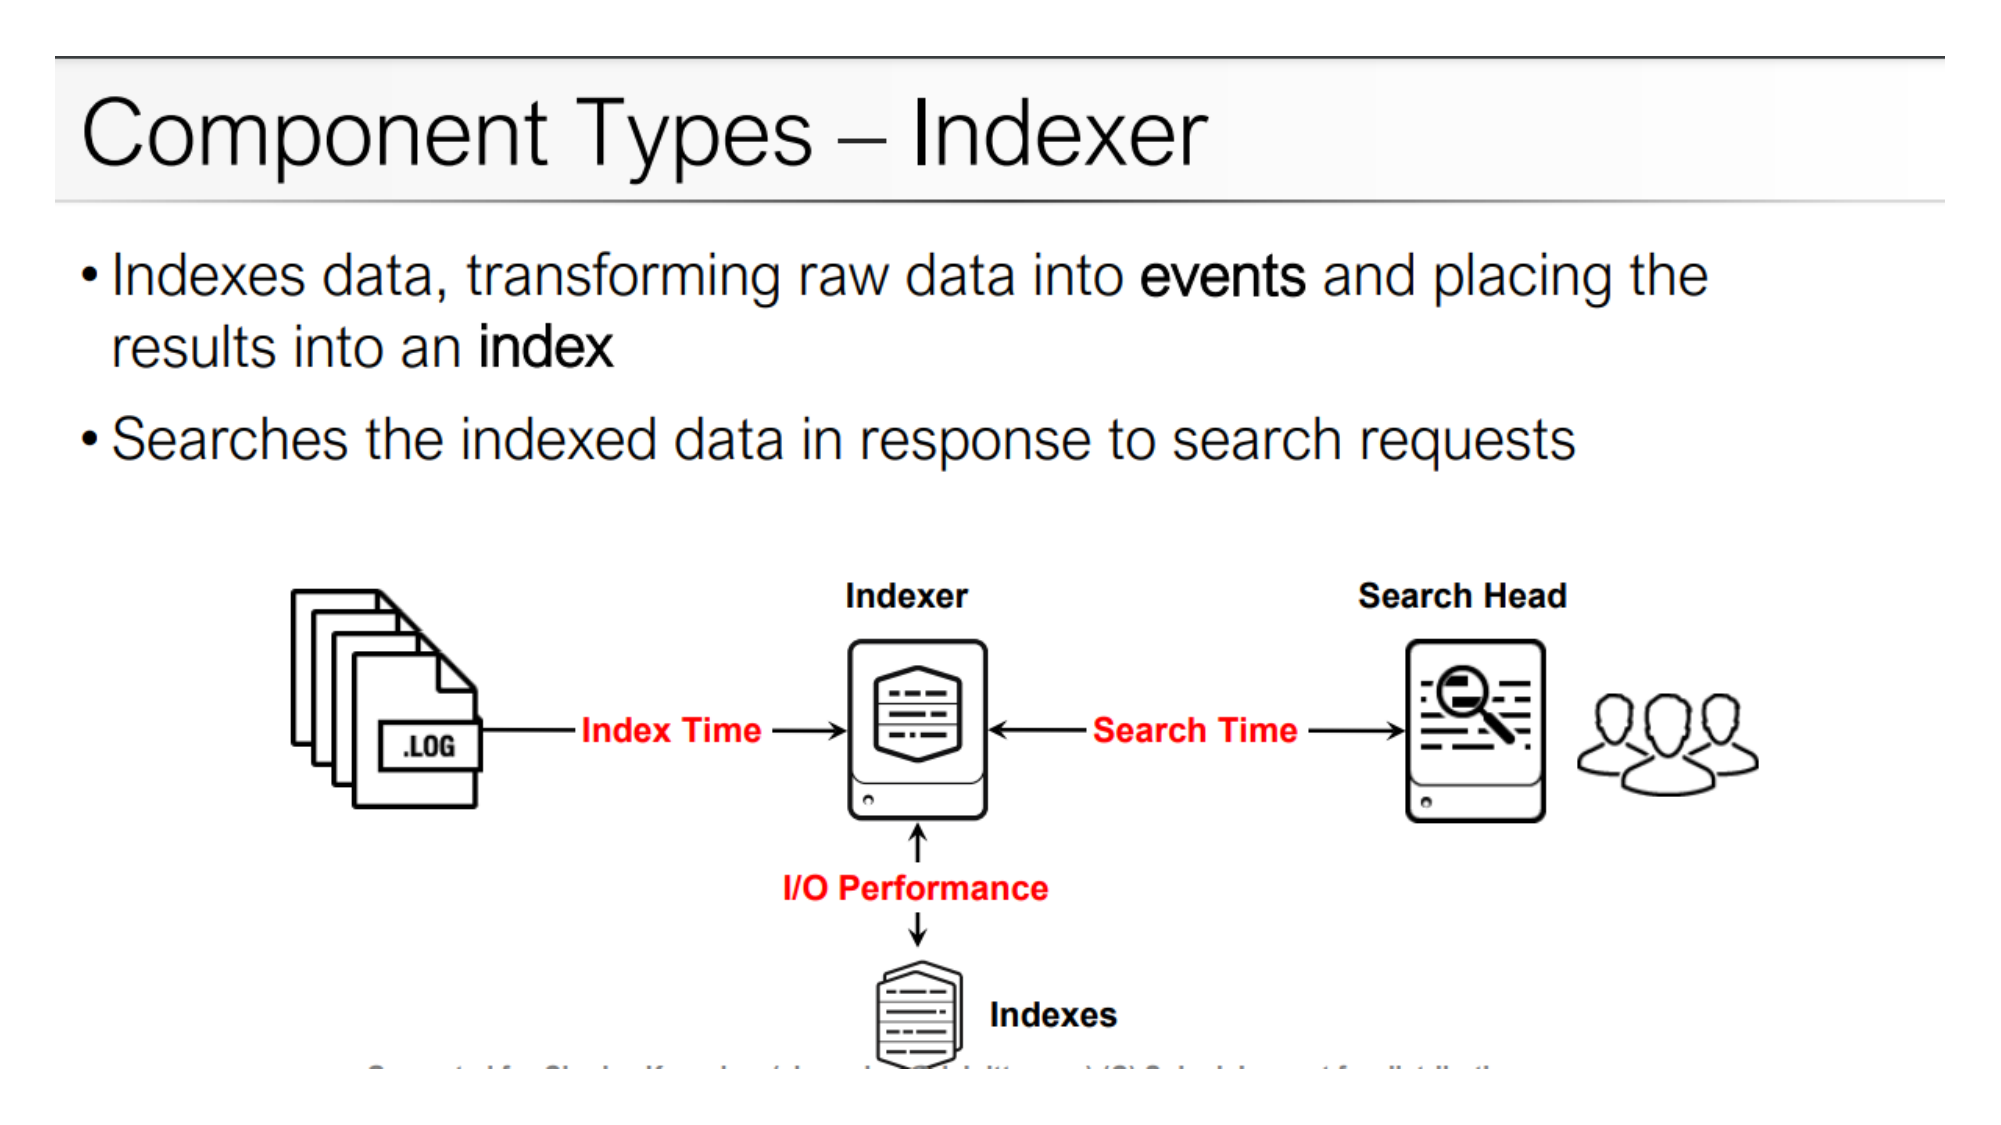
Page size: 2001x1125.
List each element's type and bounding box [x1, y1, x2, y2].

picture [54, 55, 1946, 1070]
